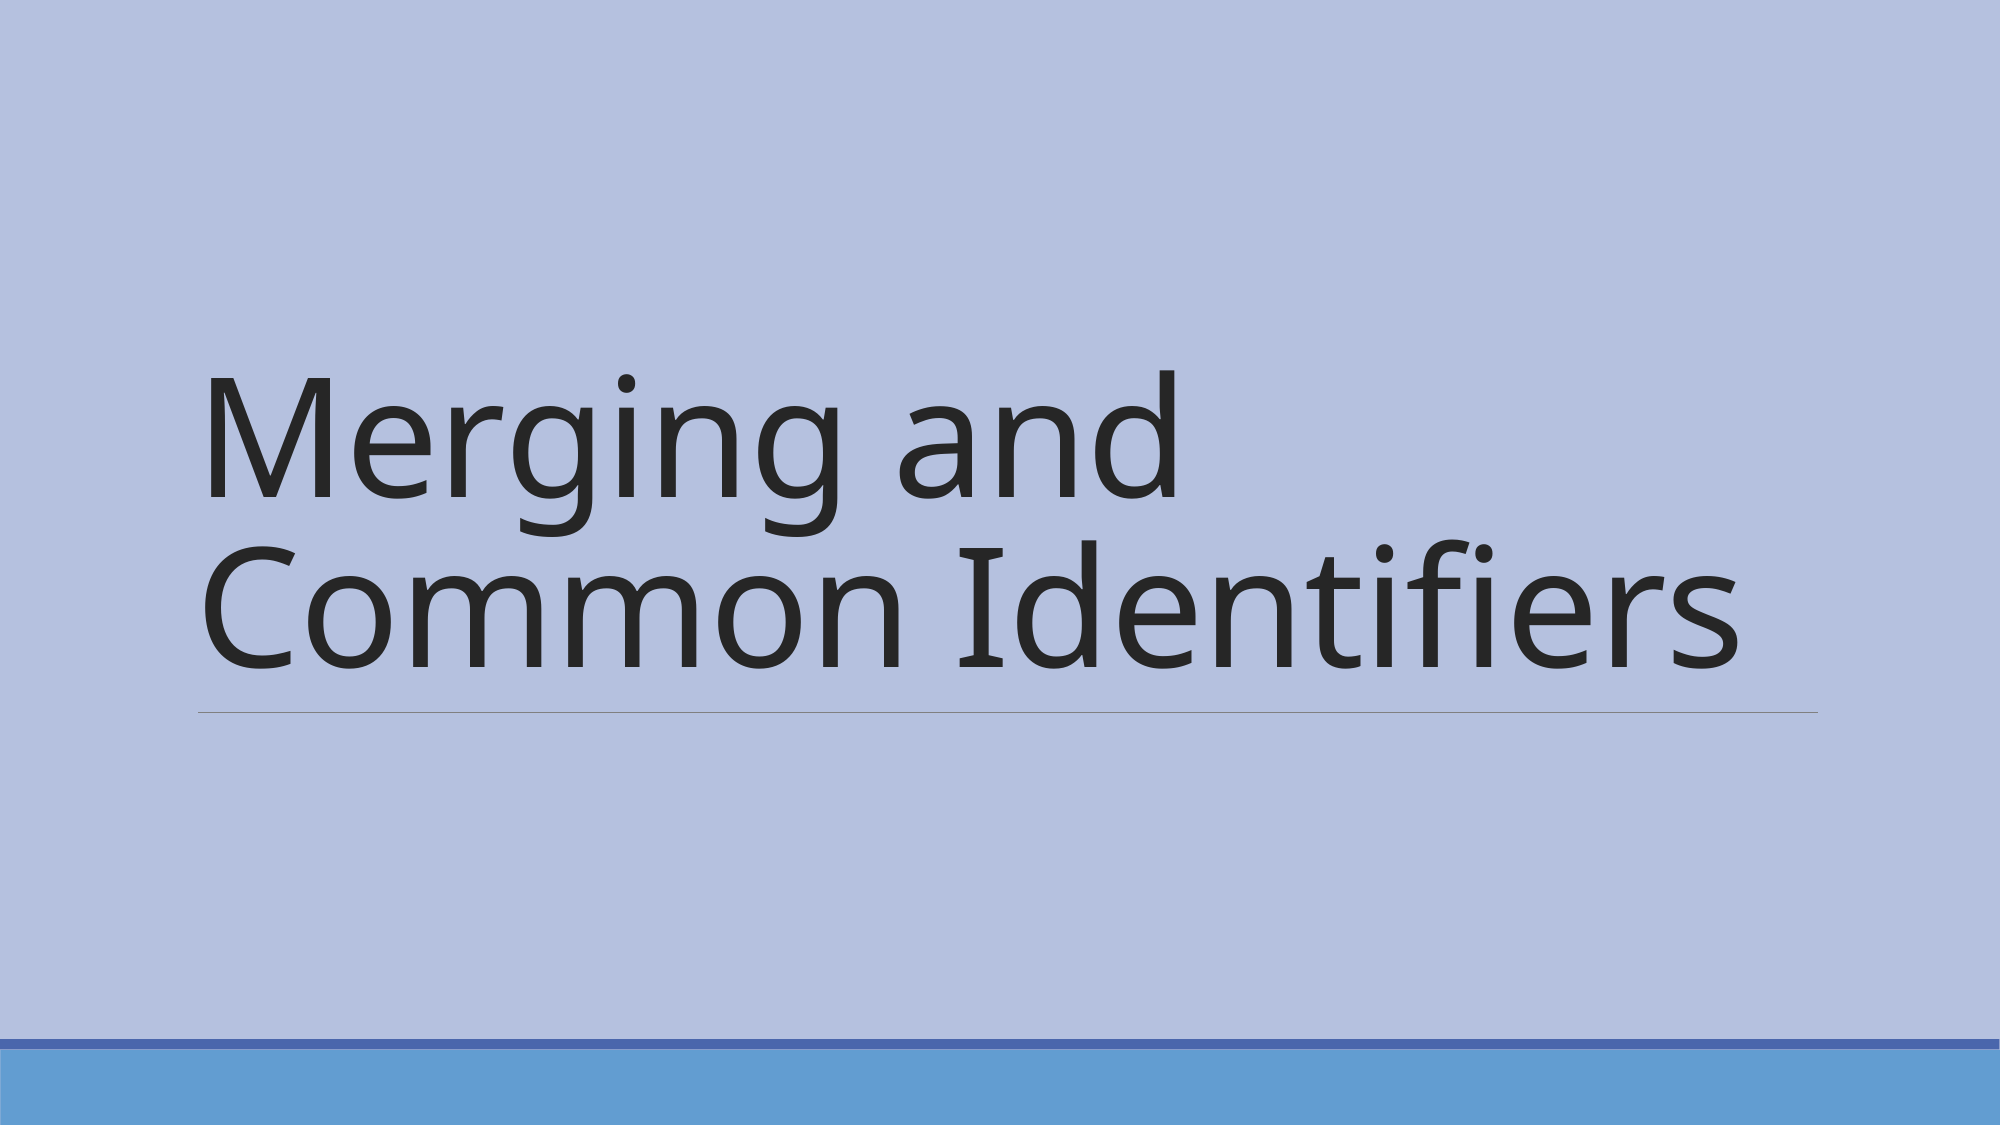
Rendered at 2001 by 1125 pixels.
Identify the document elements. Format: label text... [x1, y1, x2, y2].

title Merging and Common Identifiers [180, 124, 1830, 710]
